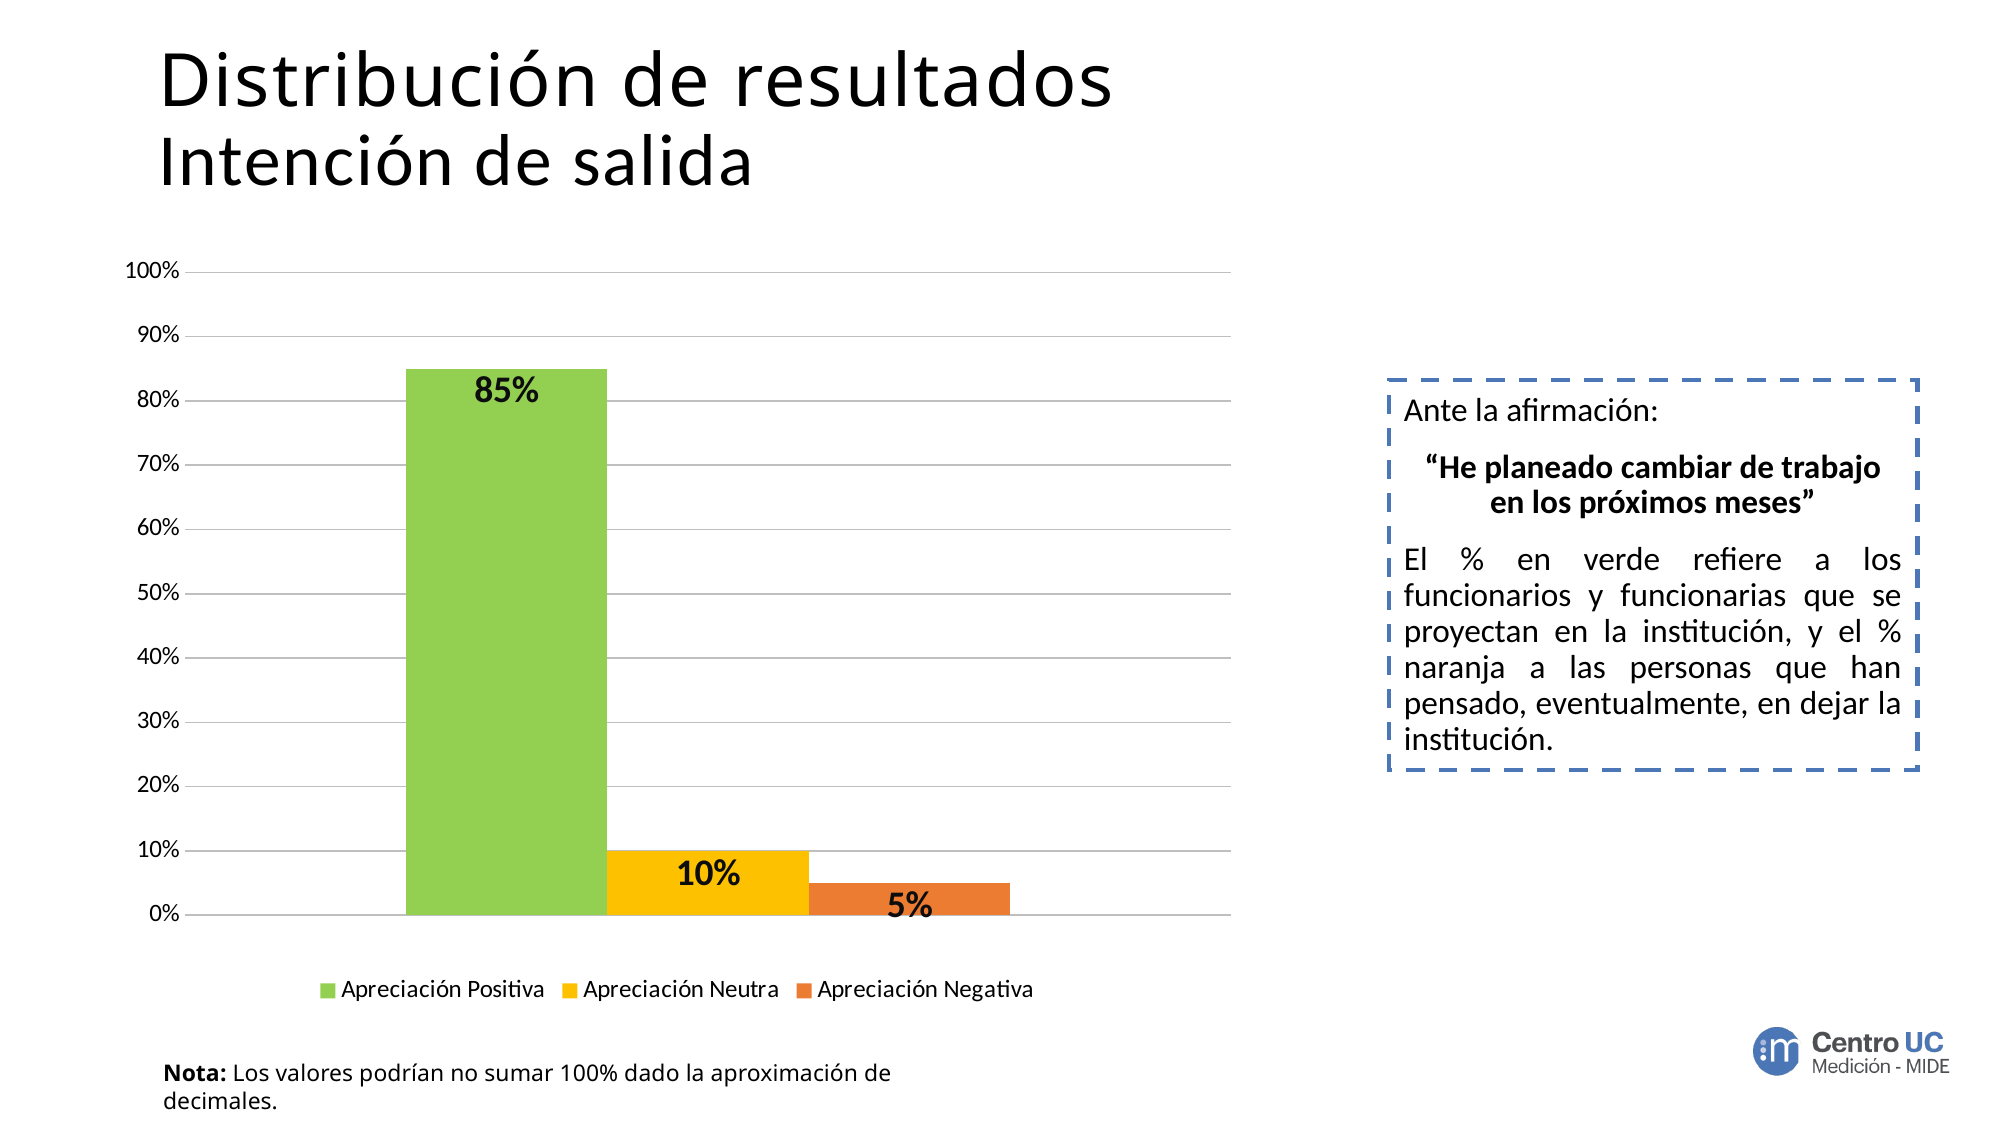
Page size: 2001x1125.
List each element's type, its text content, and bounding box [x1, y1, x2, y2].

text_box Nota: Los valores podrían no sumar 100% dado la aproximación de decimales. [148, 1051, 979, 1122]
title Distribución de resultados Intención de salida [158, 42, 1352, 203]
text_box [1388, 379, 1918, 771]
chart [101, 244, 1254, 1010]
picture [1753, 1025, 1951, 1077]
